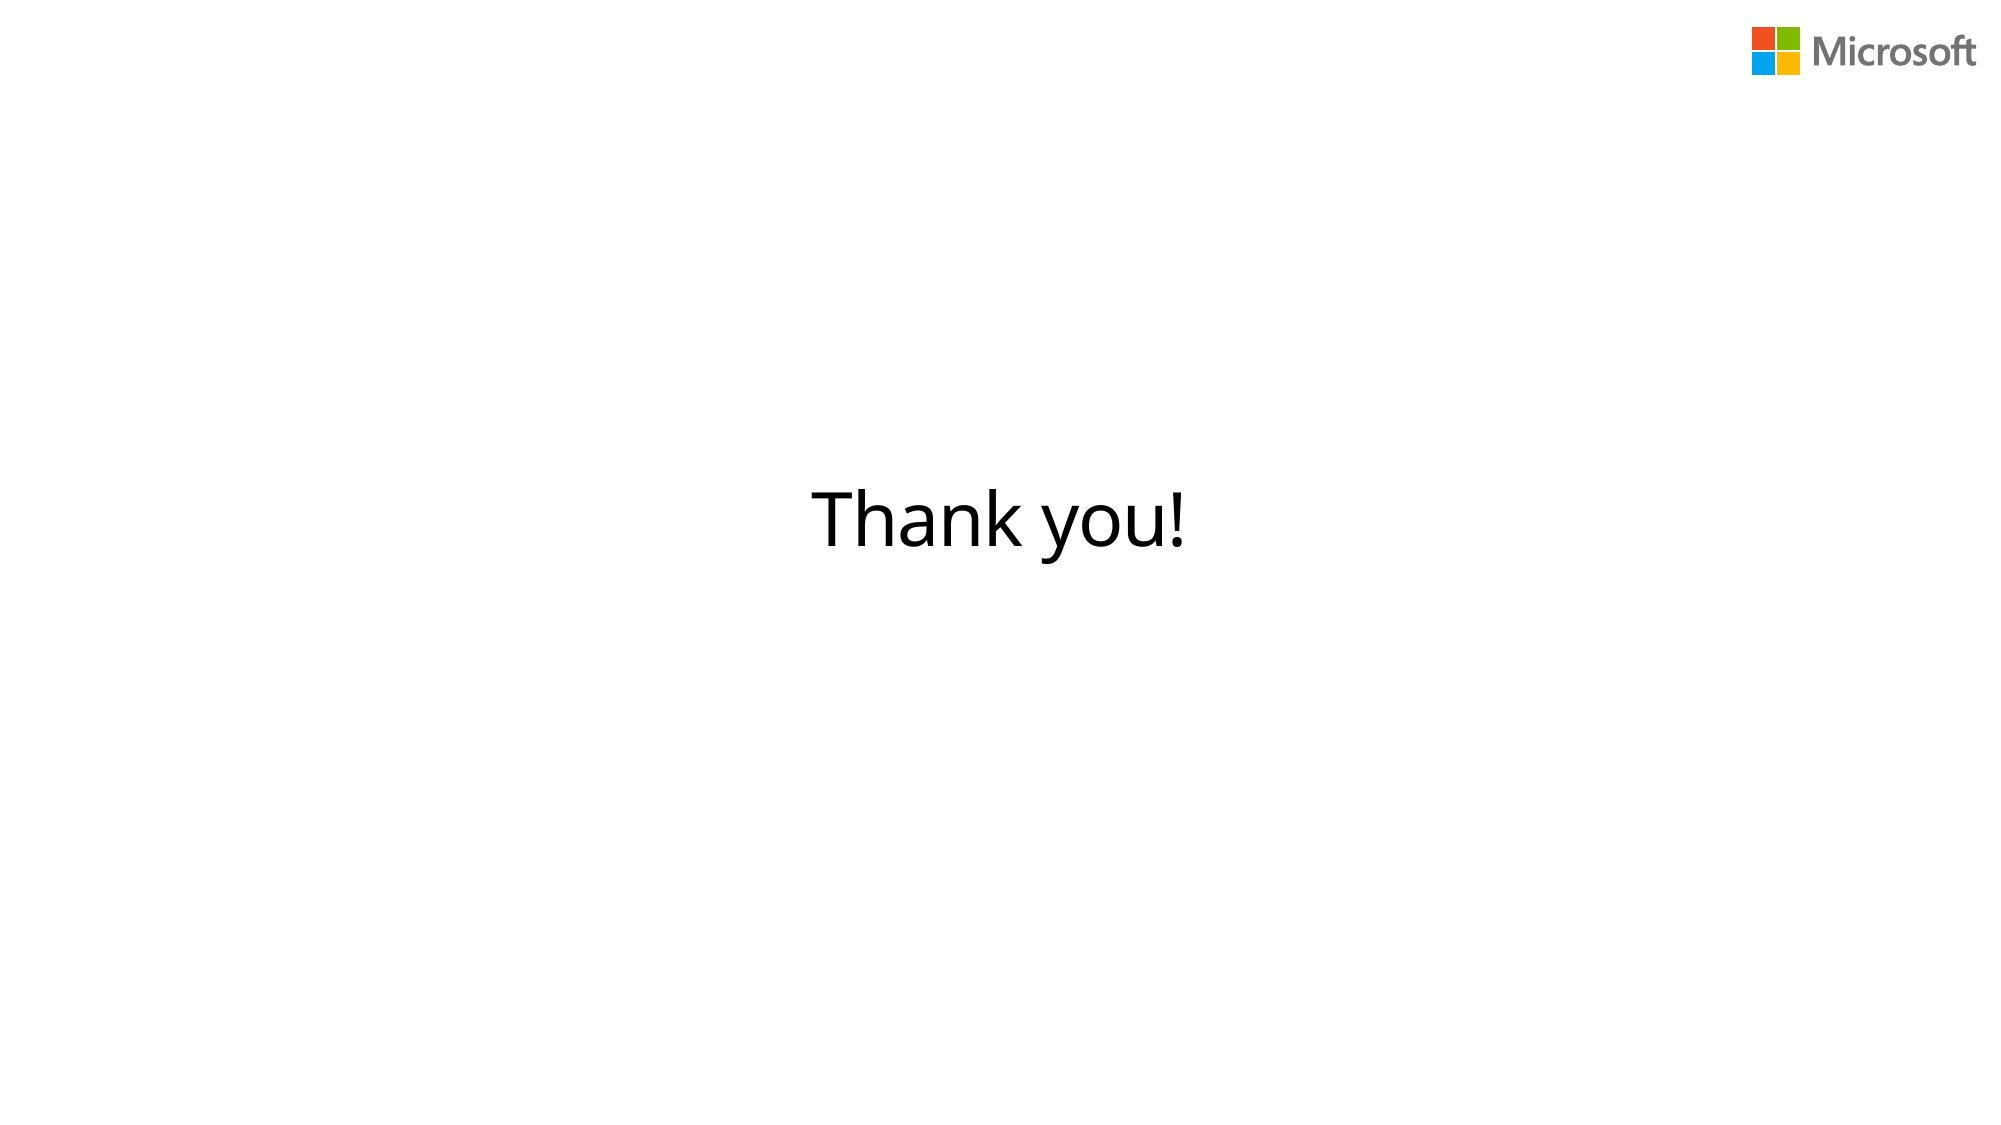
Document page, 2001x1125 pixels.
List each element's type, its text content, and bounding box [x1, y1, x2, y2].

title Thank you! [96, 471, 1904, 563]
